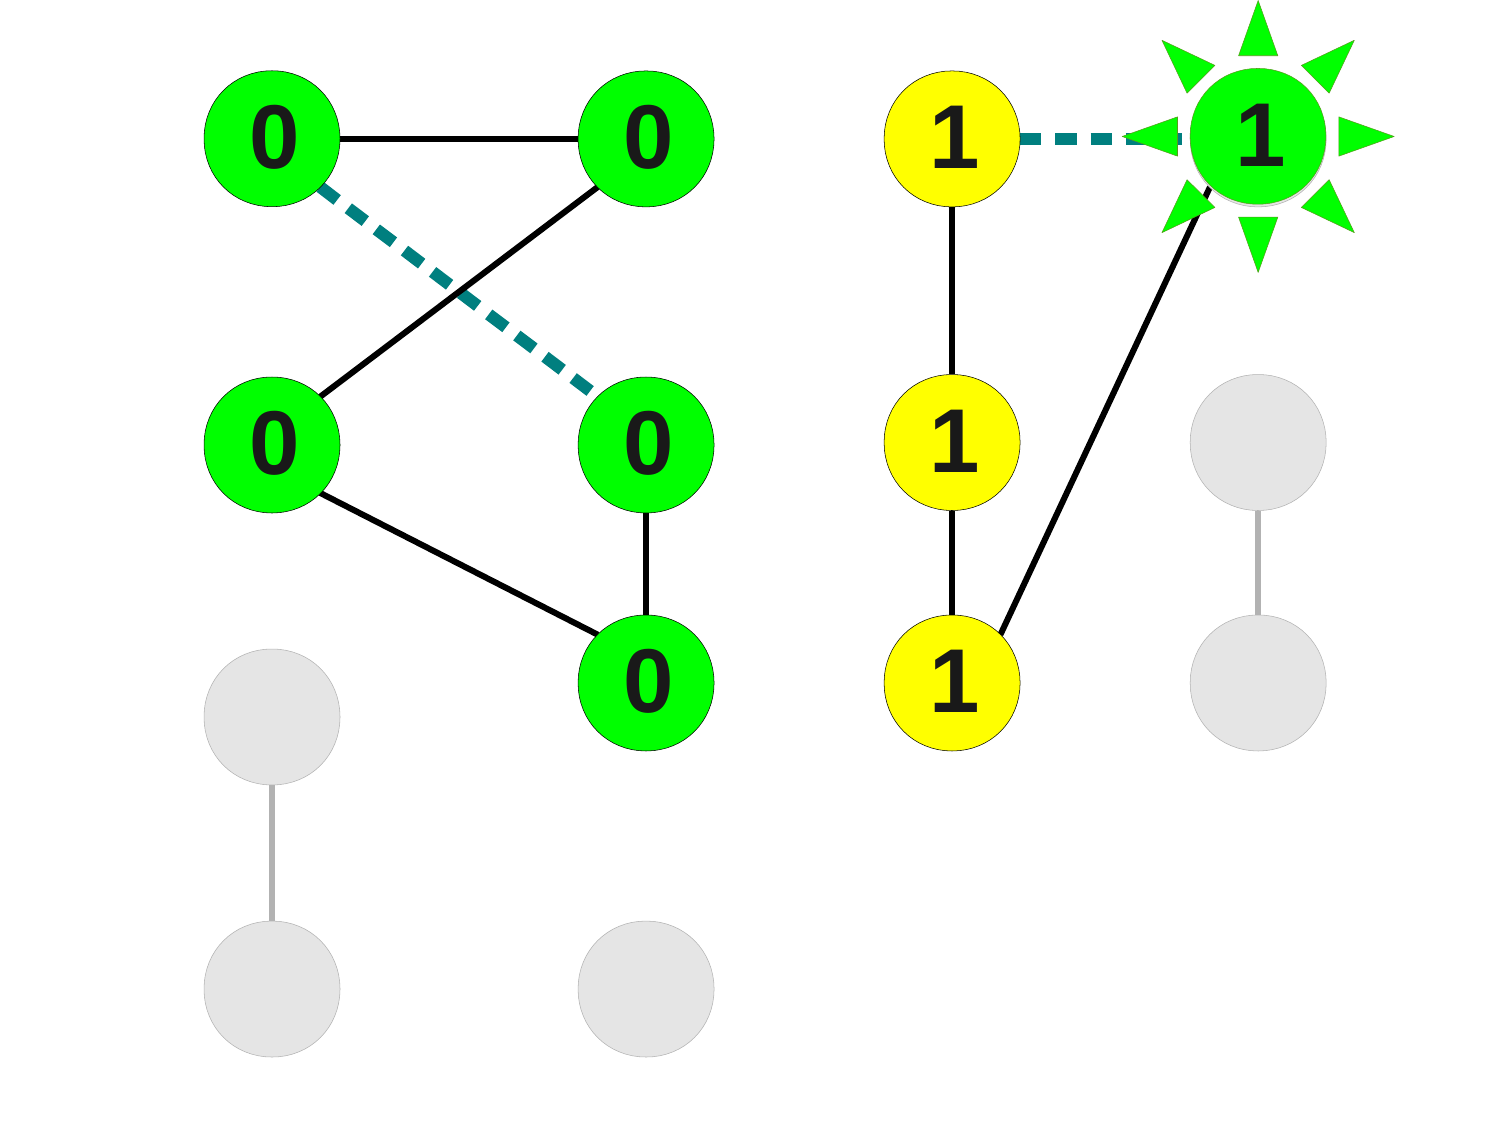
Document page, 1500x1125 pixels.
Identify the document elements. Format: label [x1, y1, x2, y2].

text_box [1161, 40, 1215, 94]
text_box [348, 208, 366, 222]
text_box [404, 250, 422, 264]
text_box [1238, 217, 1278, 273]
text_box [376, 229, 394, 243]
text_box [460, 293, 478, 306]
text_box [1122, 116, 1183, 157]
text_box [1190, 374, 1327, 752]
text_box [884, 68, 1327, 752]
text_box [204, 649, 341, 1058]
text_box [1238, 0, 1278, 56]
text_box [516, 335, 534, 349]
text_box [1301, 40, 1355, 94]
text_box [1301, 179, 1355, 233]
text_box [1338, 116, 1395, 157]
text_box [204, 70, 715, 752]
text_box [578, 921, 715, 1058]
text_box [545, 356, 563, 370]
text_box [432, 271, 450, 285]
text_box [488, 314, 506, 328]
text_box [573, 378, 591, 391]
